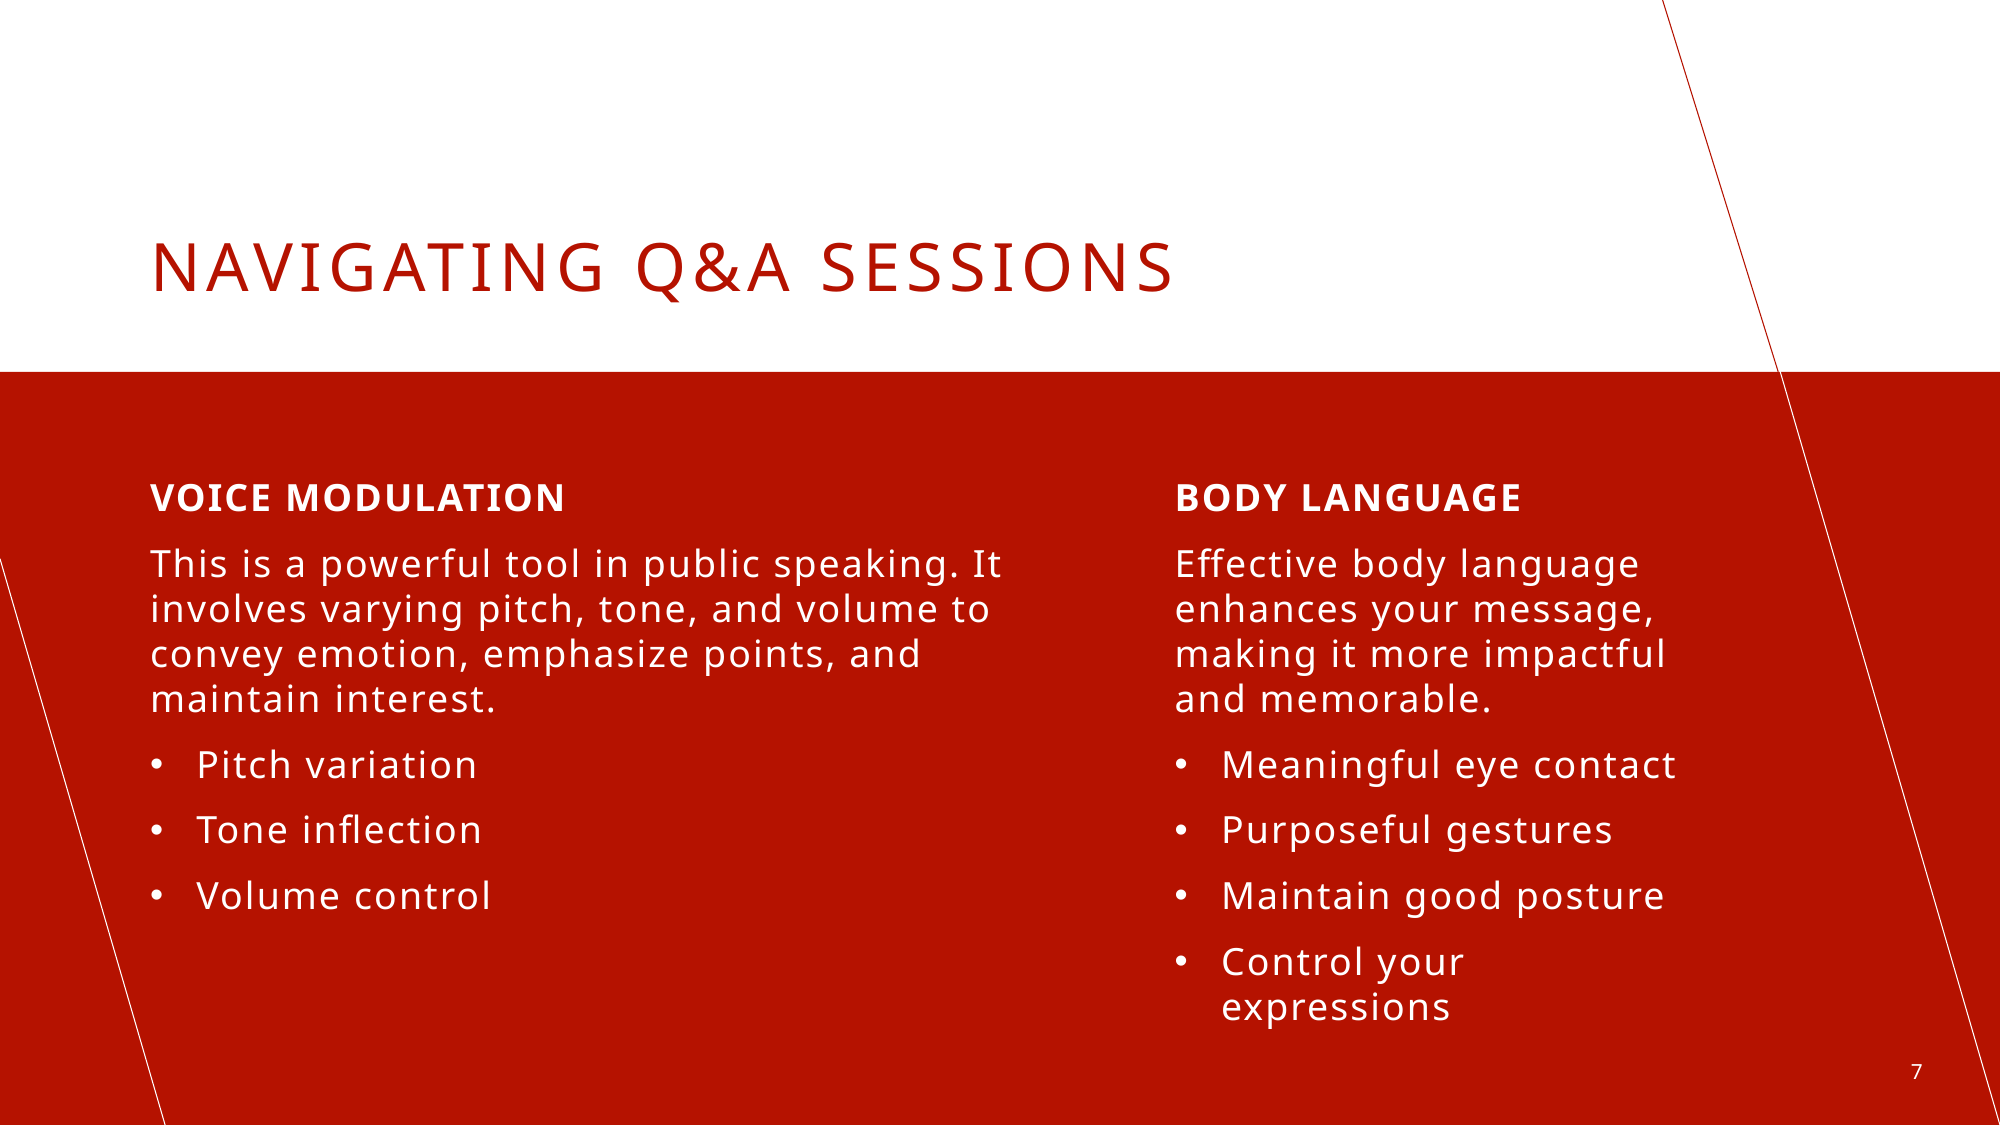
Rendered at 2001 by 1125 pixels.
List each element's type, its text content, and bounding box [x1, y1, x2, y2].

list Body language Effective body language enhances your message, making it more impactful and memorable. Meaningful eye contact Purposeful gestures Maintain good posture Control your expressions [1159, 466, 1712, 990]
slide_number 7 [1684, 1042, 1938, 1103]
title NAVIGATING Q&A SESSIONS [135, 56, 1953, 314]
list Voice modulation This is a powerful tool in public speaking. It involves varying pitch, tone, and volume to convey emotion, emphasize points, and maintain interest. Pitch variation Tone inflection Volume control [135, 466, 1074, 990]
